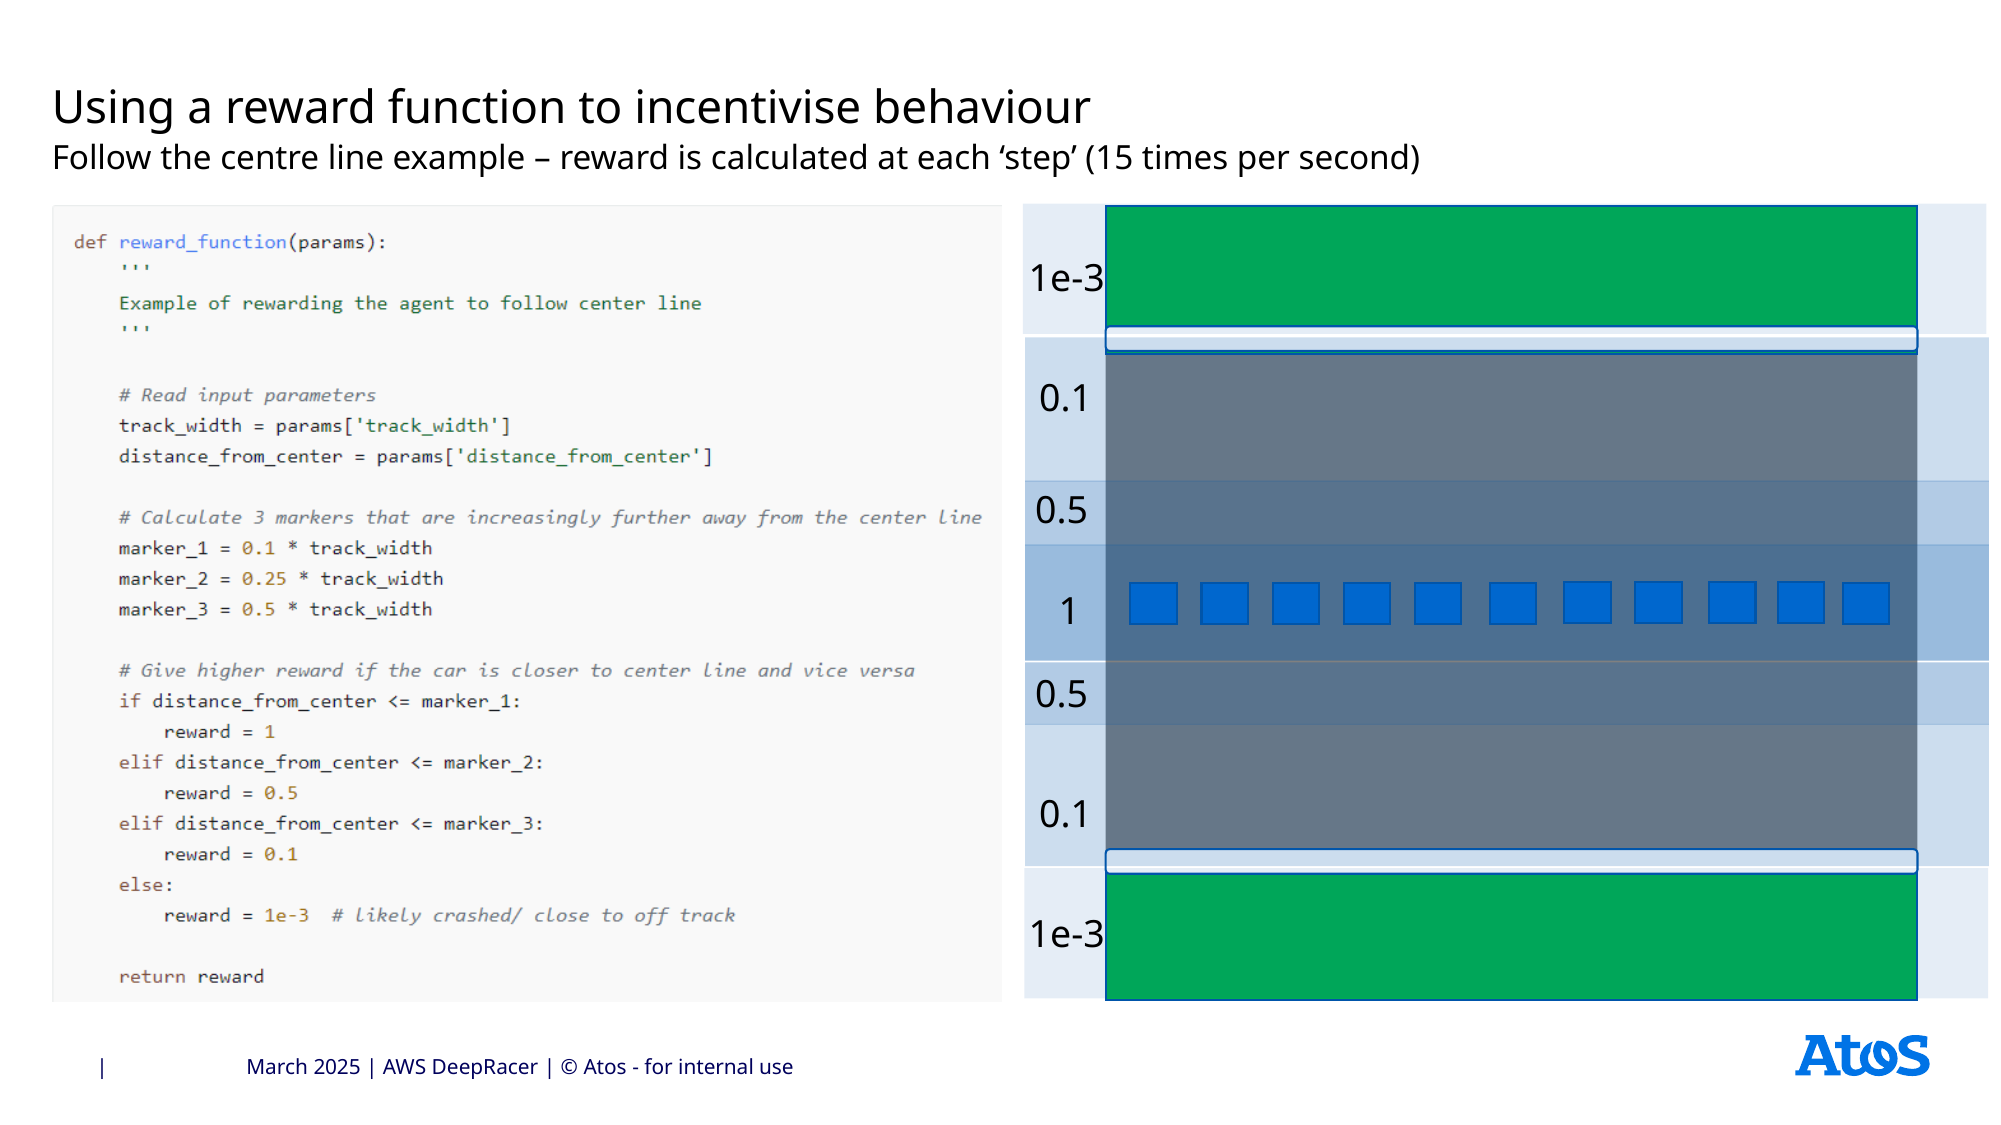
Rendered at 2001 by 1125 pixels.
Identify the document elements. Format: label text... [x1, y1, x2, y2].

text_box 0.1 [1024, 782, 1110, 843]
text_box [1023, 867, 1989, 999]
text_box [1024, 723, 1990, 867]
text_box [1024, 336, 1990, 483]
text_box [1022, 203, 1988, 335]
picture [51, 205, 1002, 1002]
text_box 1e-3 [1013, 902, 1120, 963]
text_box 1e-3 [1013, 246, 1120, 307]
text_box 0.1 [1024, 367, 1110, 427]
text_box [1024, 546, 1990, 661]
title Using a reward function to incentivise behaviour [51, 77, 1936, 134]
text_box [1024, 661, 1990, 723]
text_box [1024, 483, 1990, 546]
text_box 0.5 [1020, 478, 1106, 539]
text_box 0.5 [1020, 663, 1106, 723]
list Follow the centre line example – reward is calculated at each ‘step’ (15 times per second) [51, 136, 1936, 192]
text_box 1 [1043, 579, 1083, 640]
